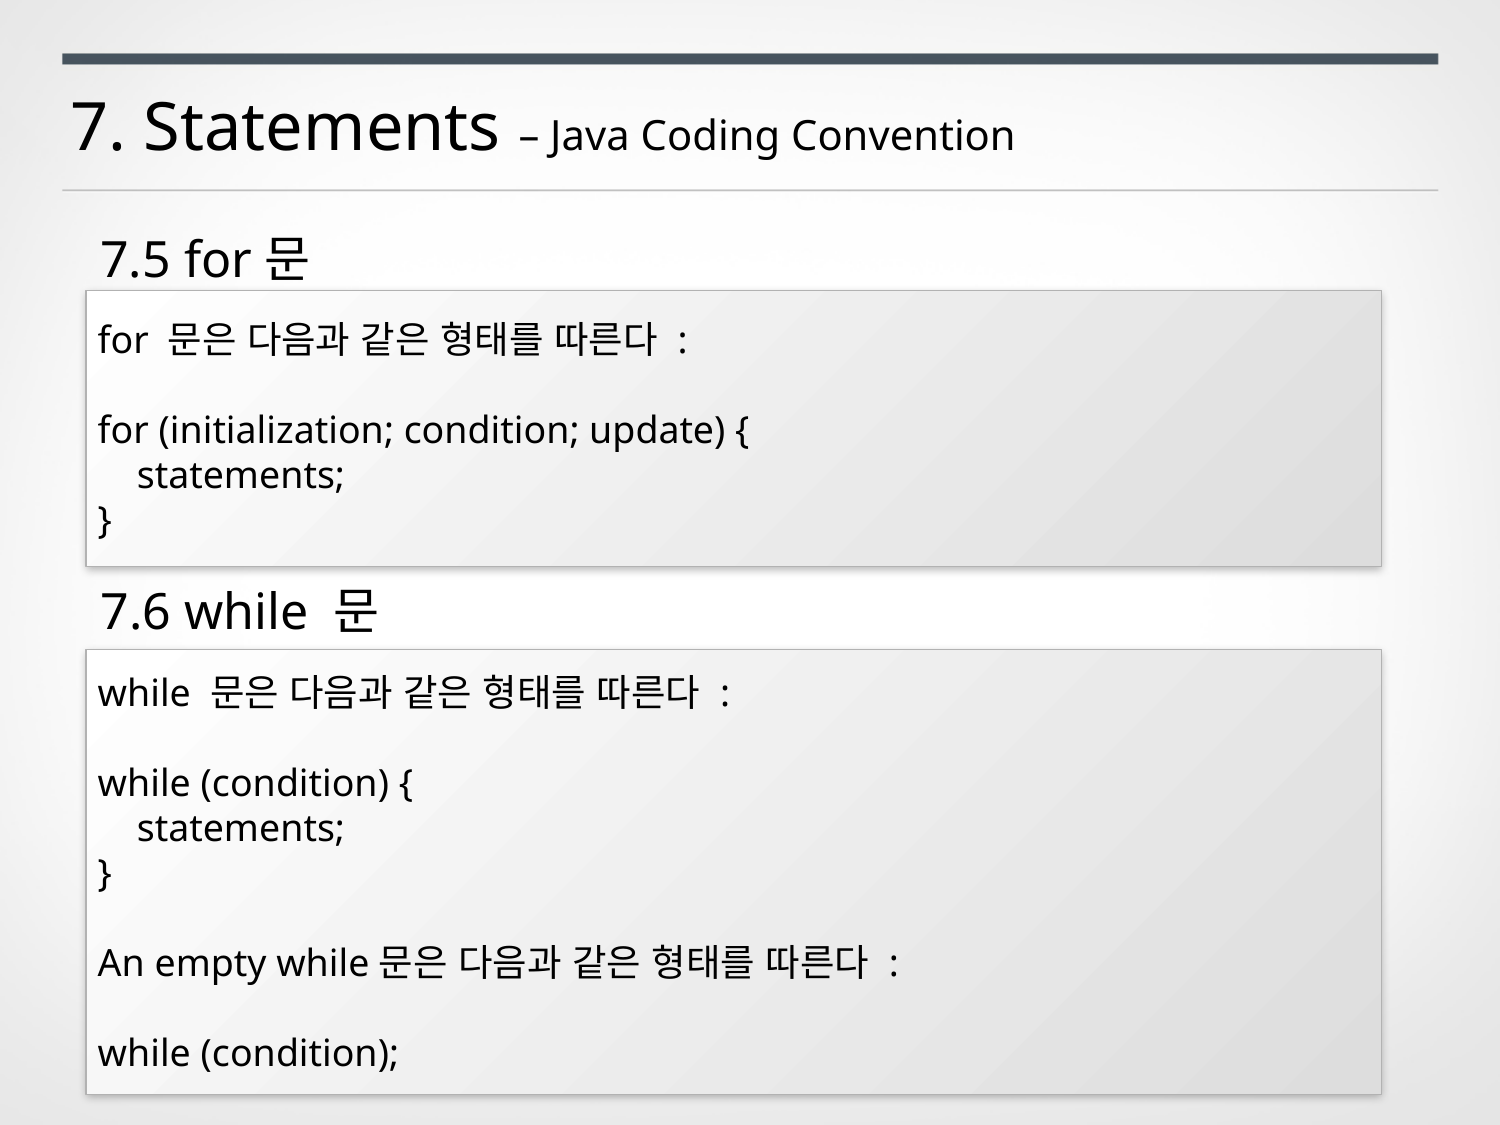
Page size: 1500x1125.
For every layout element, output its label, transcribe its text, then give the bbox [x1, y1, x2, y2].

text_box 7.5 for문 [85, 219, 836, 290]
picture [0, 0, 1500, 1125]
text_box while 문은 다음과 같은 형태를 따른다 : while (condition) { statements; } An empty while문은 다음과 같은 형태를 따른다 : while (condition); [85, 649, 1382, 1095]
text_box for 문은 다음과 같은 형태를 따른다 : for (initialization; condition; update) { statements; } [85, 290, 1382, 567]
text_box 7.6 while 문 [85, 572, 1427, 692]
text_box 7. Statements – Java Coding Convention [70, 76, 1231, 175]
